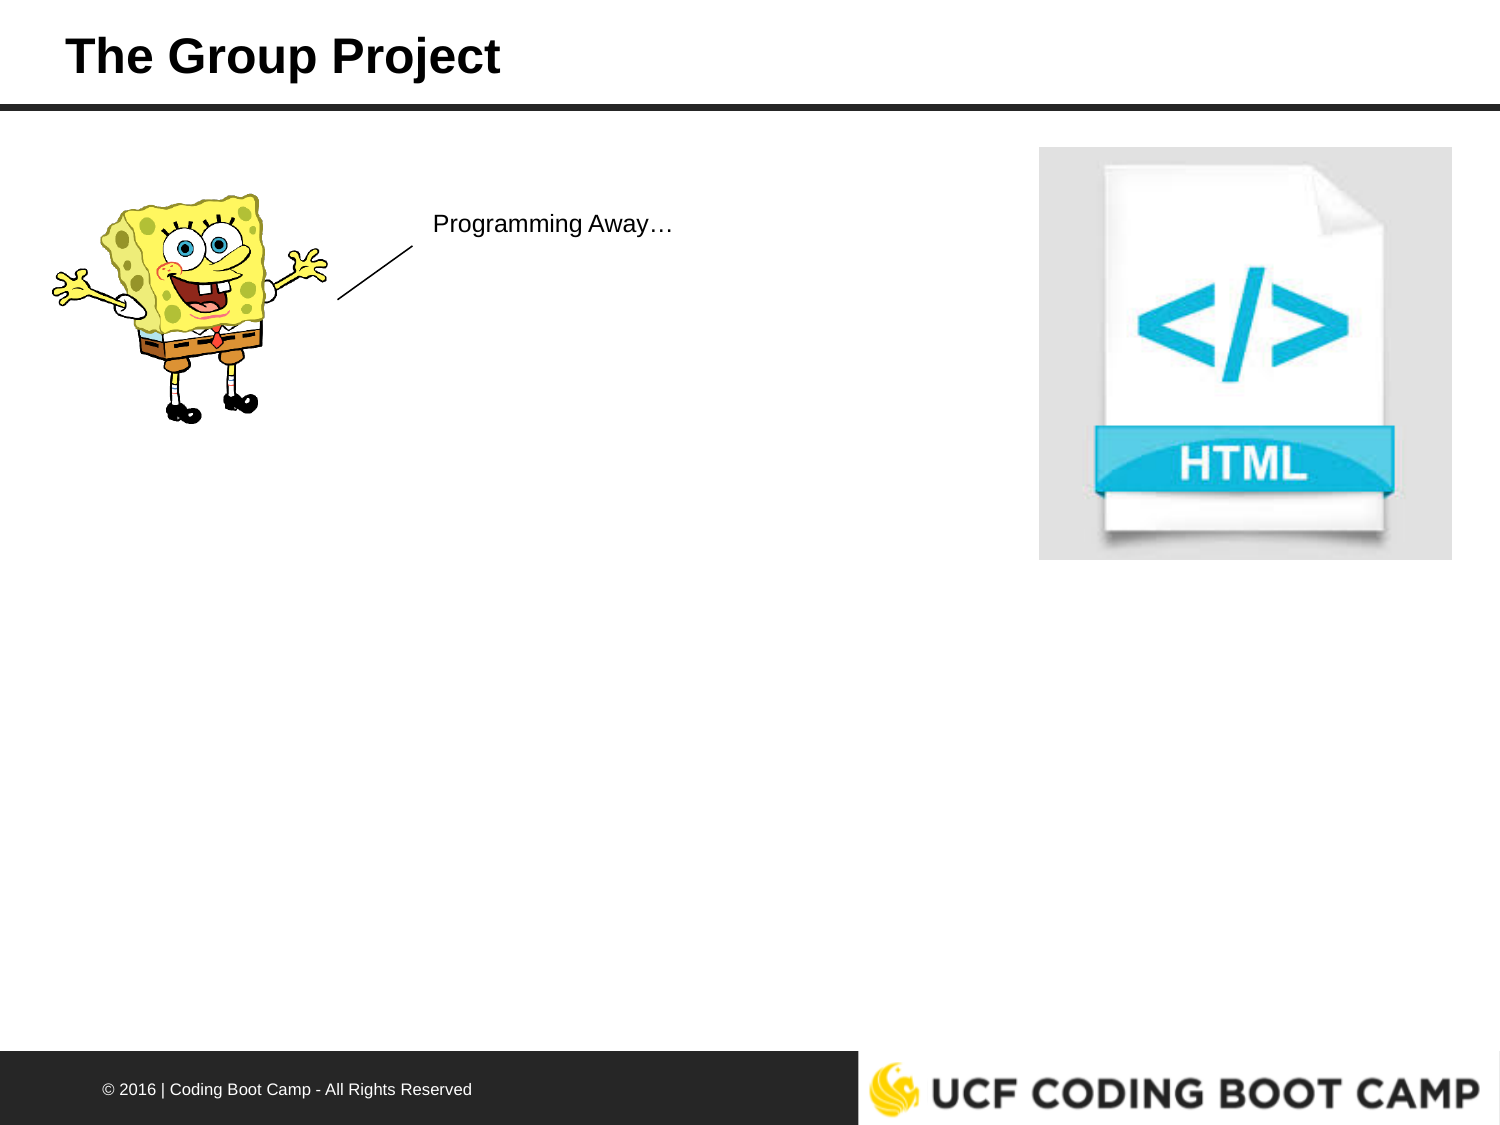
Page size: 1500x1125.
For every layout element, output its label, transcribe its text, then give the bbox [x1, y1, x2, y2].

text_box Programming Away… [418, 200, 690, 246]
title The Group Project [50, 0, 948, 108]
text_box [337, 245, 413, 300]
picture [1038, 146, 1452, 560]
picture [858, 1051, 1500, 1125]
picture [46, 189, 333, 427]
